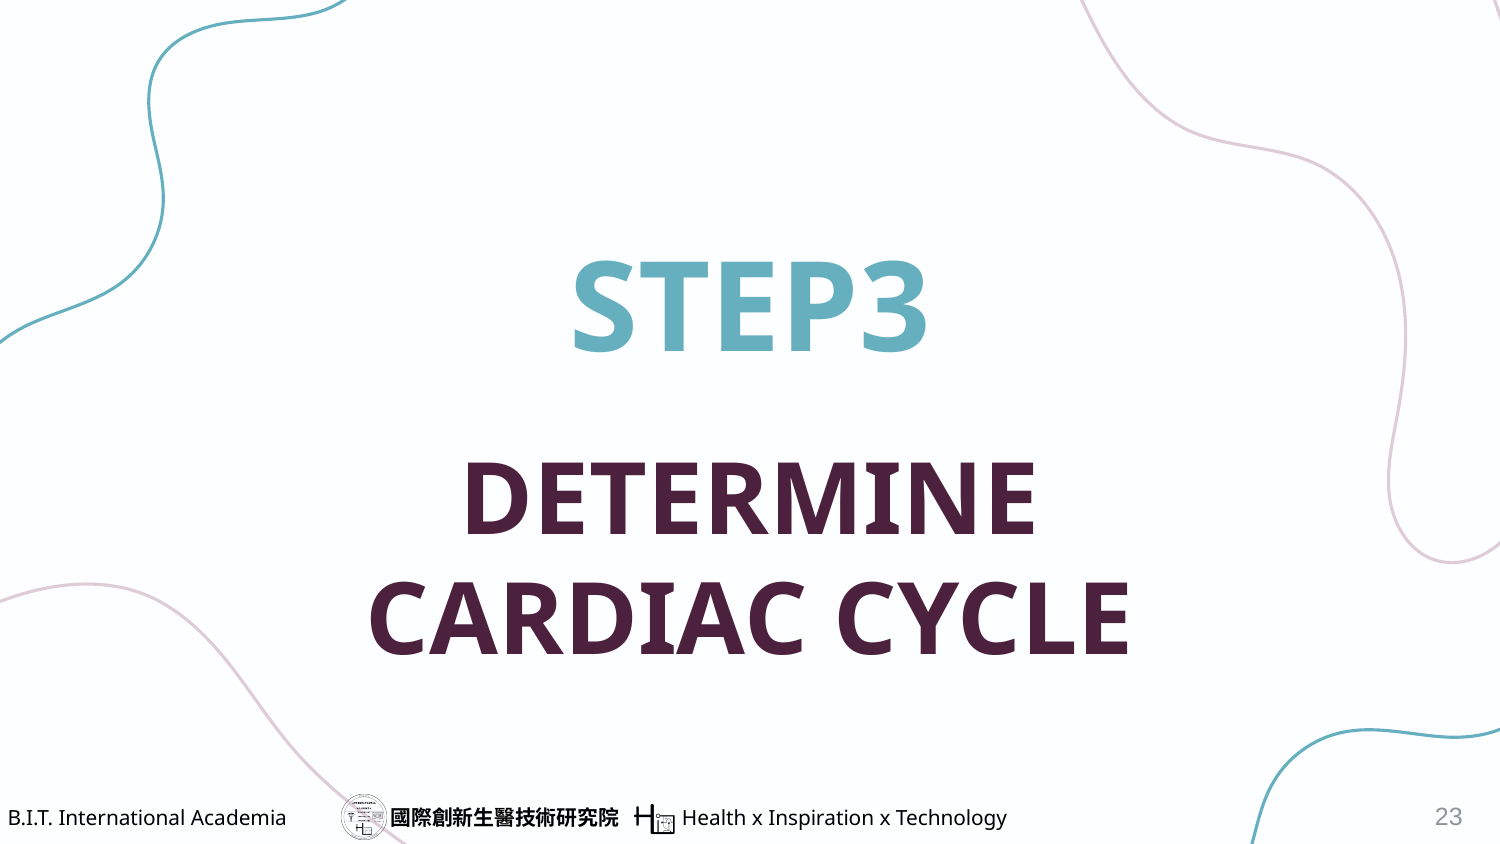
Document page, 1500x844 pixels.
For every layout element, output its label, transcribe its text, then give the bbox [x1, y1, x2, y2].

picture [632, 798, 677, 837]
title STEP3 [491, 211, 1009, 350]
picture [341, 794, 387, 840]
slide_number 23 [1140, 793, 1478, 839]
title DETERMINE CARDIAC CYCLE [279, 381, 1221, 690]
